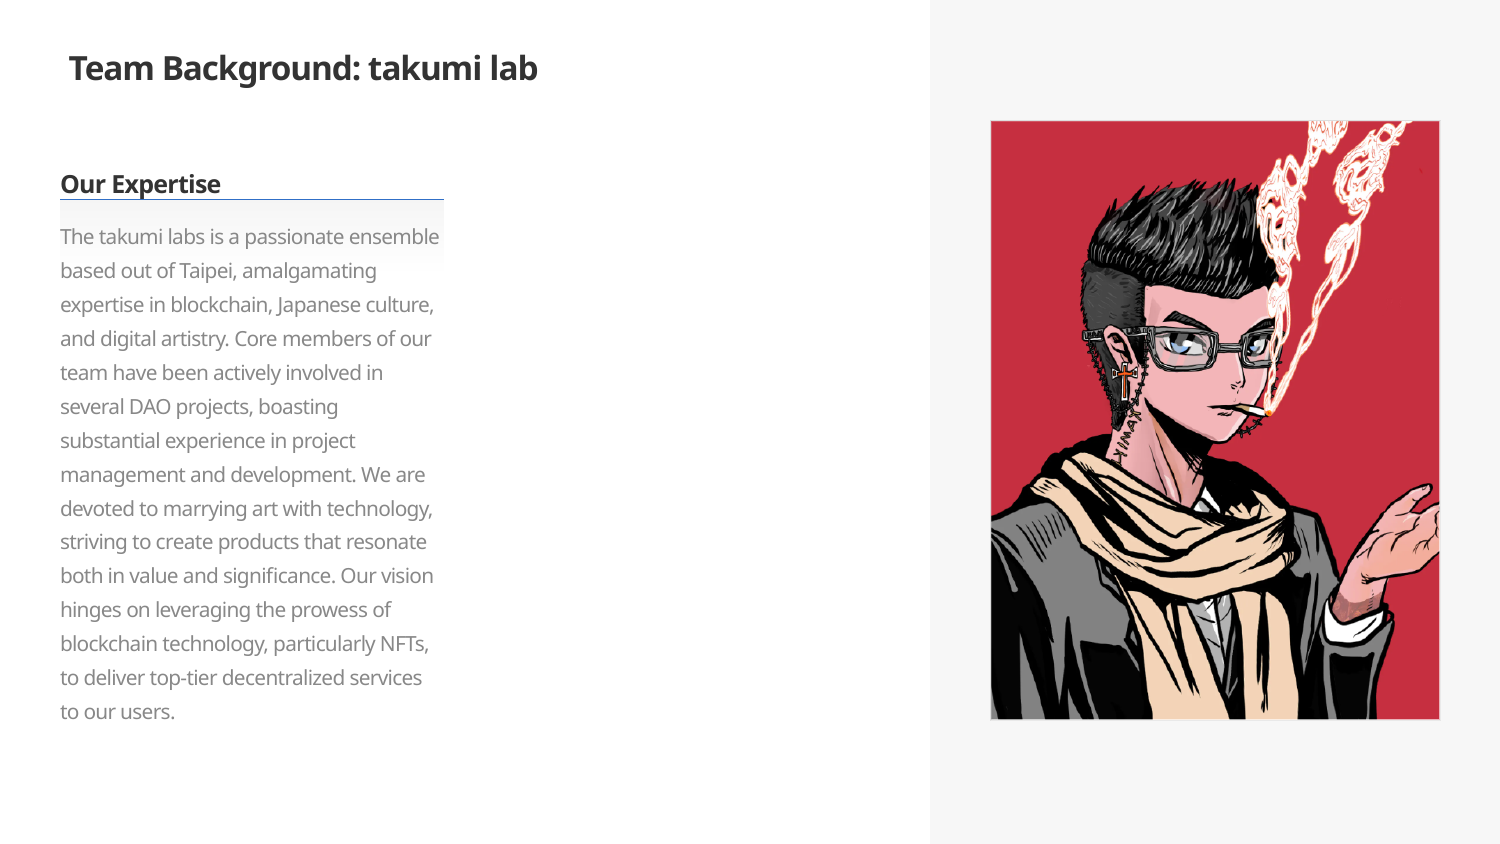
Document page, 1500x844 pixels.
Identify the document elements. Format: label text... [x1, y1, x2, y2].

picture [37, 156, 466, 721]
text_box Team Background: takumi lab [60, 37, 871, 87]
picture [930, 0, 1500, 844]
